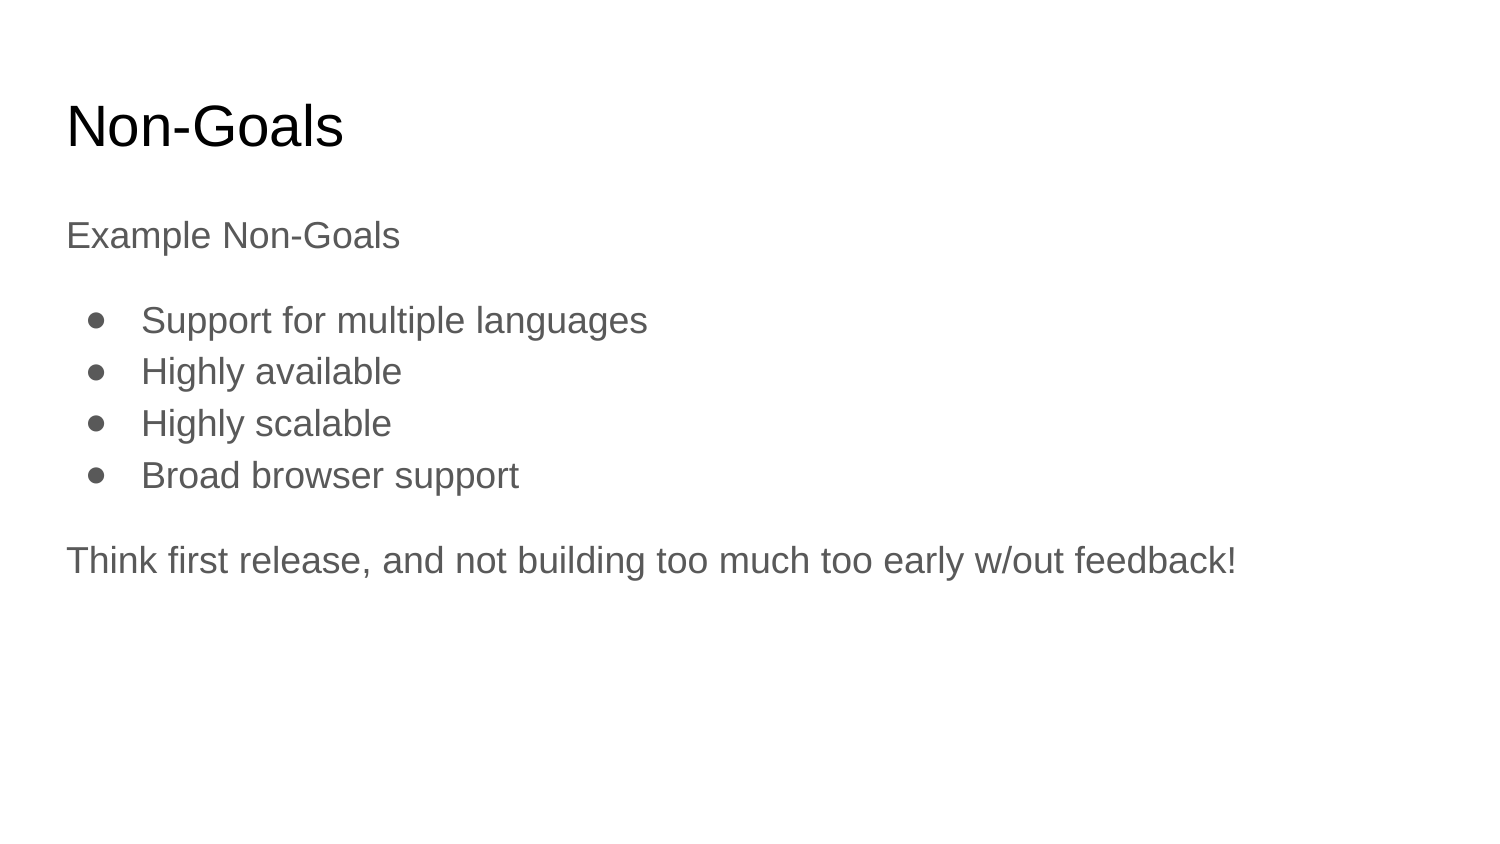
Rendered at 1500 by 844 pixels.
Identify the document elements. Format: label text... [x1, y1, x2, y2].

title Non-Goals [51, 72, 1449, 167]
list Example Non-Goals Support for multiple languages Highly available Highly scalable Broad browser support Think first release, and not building too much too early w/out feedback! [51, 189, 1449, 750]
